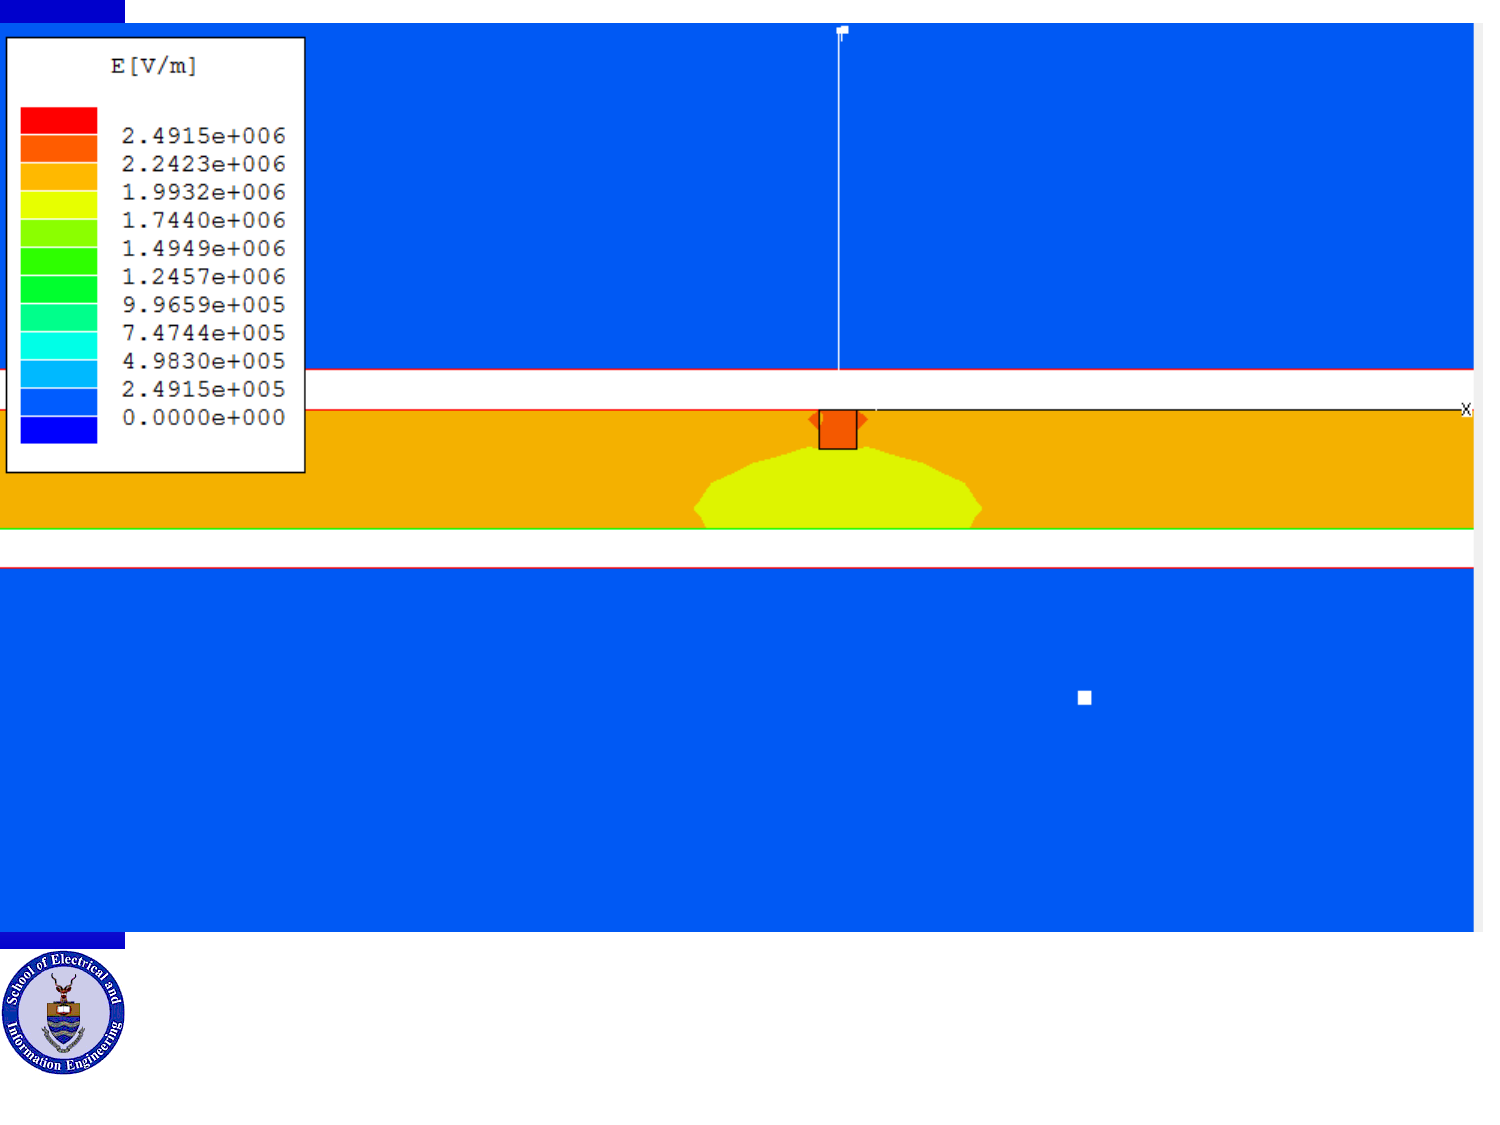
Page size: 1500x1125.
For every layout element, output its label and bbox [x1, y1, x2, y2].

picture [0, 23, 1483, 932]
picture [0, 949, 125, 1075]
